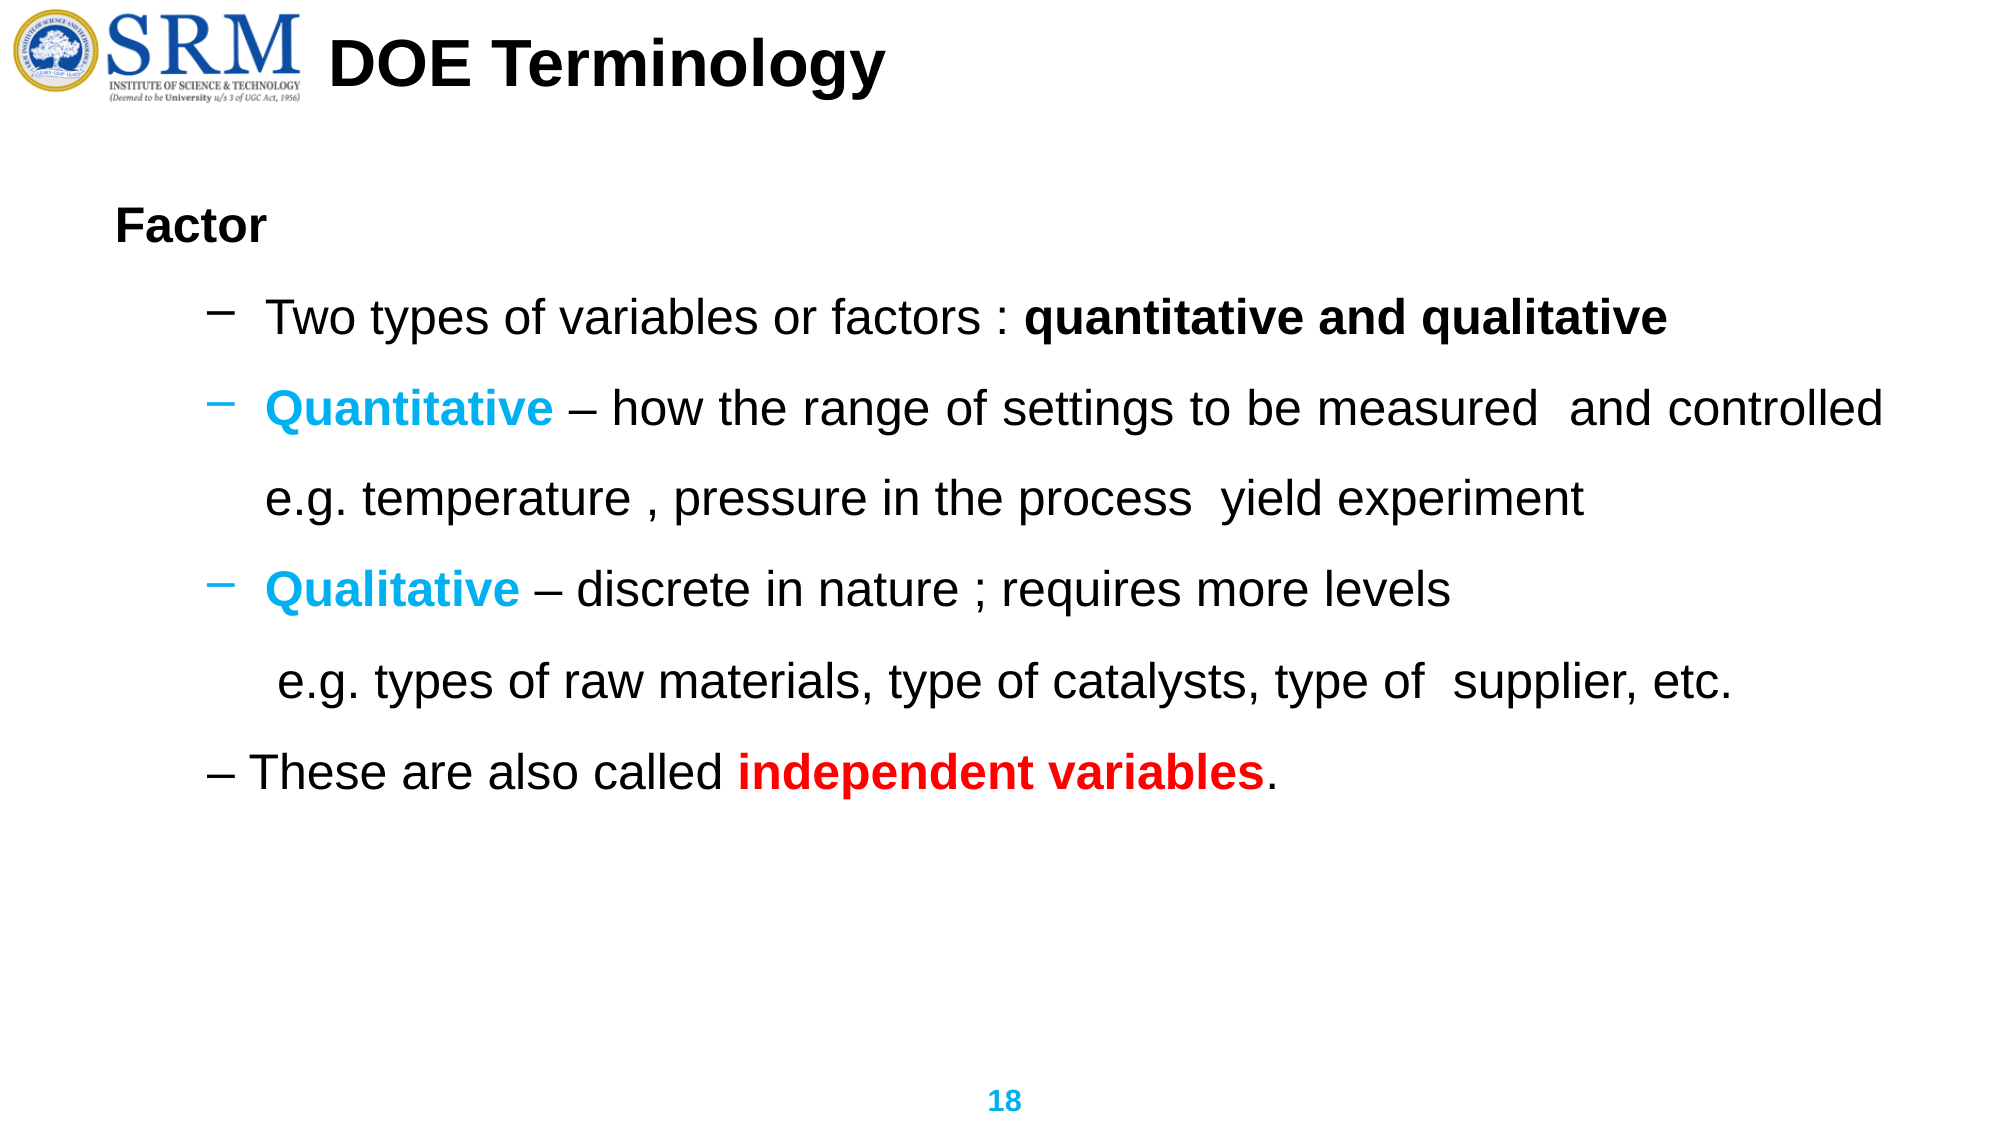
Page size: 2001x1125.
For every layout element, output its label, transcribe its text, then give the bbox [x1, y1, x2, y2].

list Factor Two types of variables or factors : quantitative and qualitative Quantitative – how the range of settings to be measured and controlled e.g. temperature , pressure in the process yield experiment Qualitative – discrete in nature ; requires more levels e.g. types of raw materials, type of catalysts, type of supplier, etc. – These are also called independent variables. [99, 125, 1900, 970]
title DOE Terminology [313, 23, 1998, 95]
picture [1, 0, 309, 119]
slide_number 18 [924, 1072, 1085, 1125]
